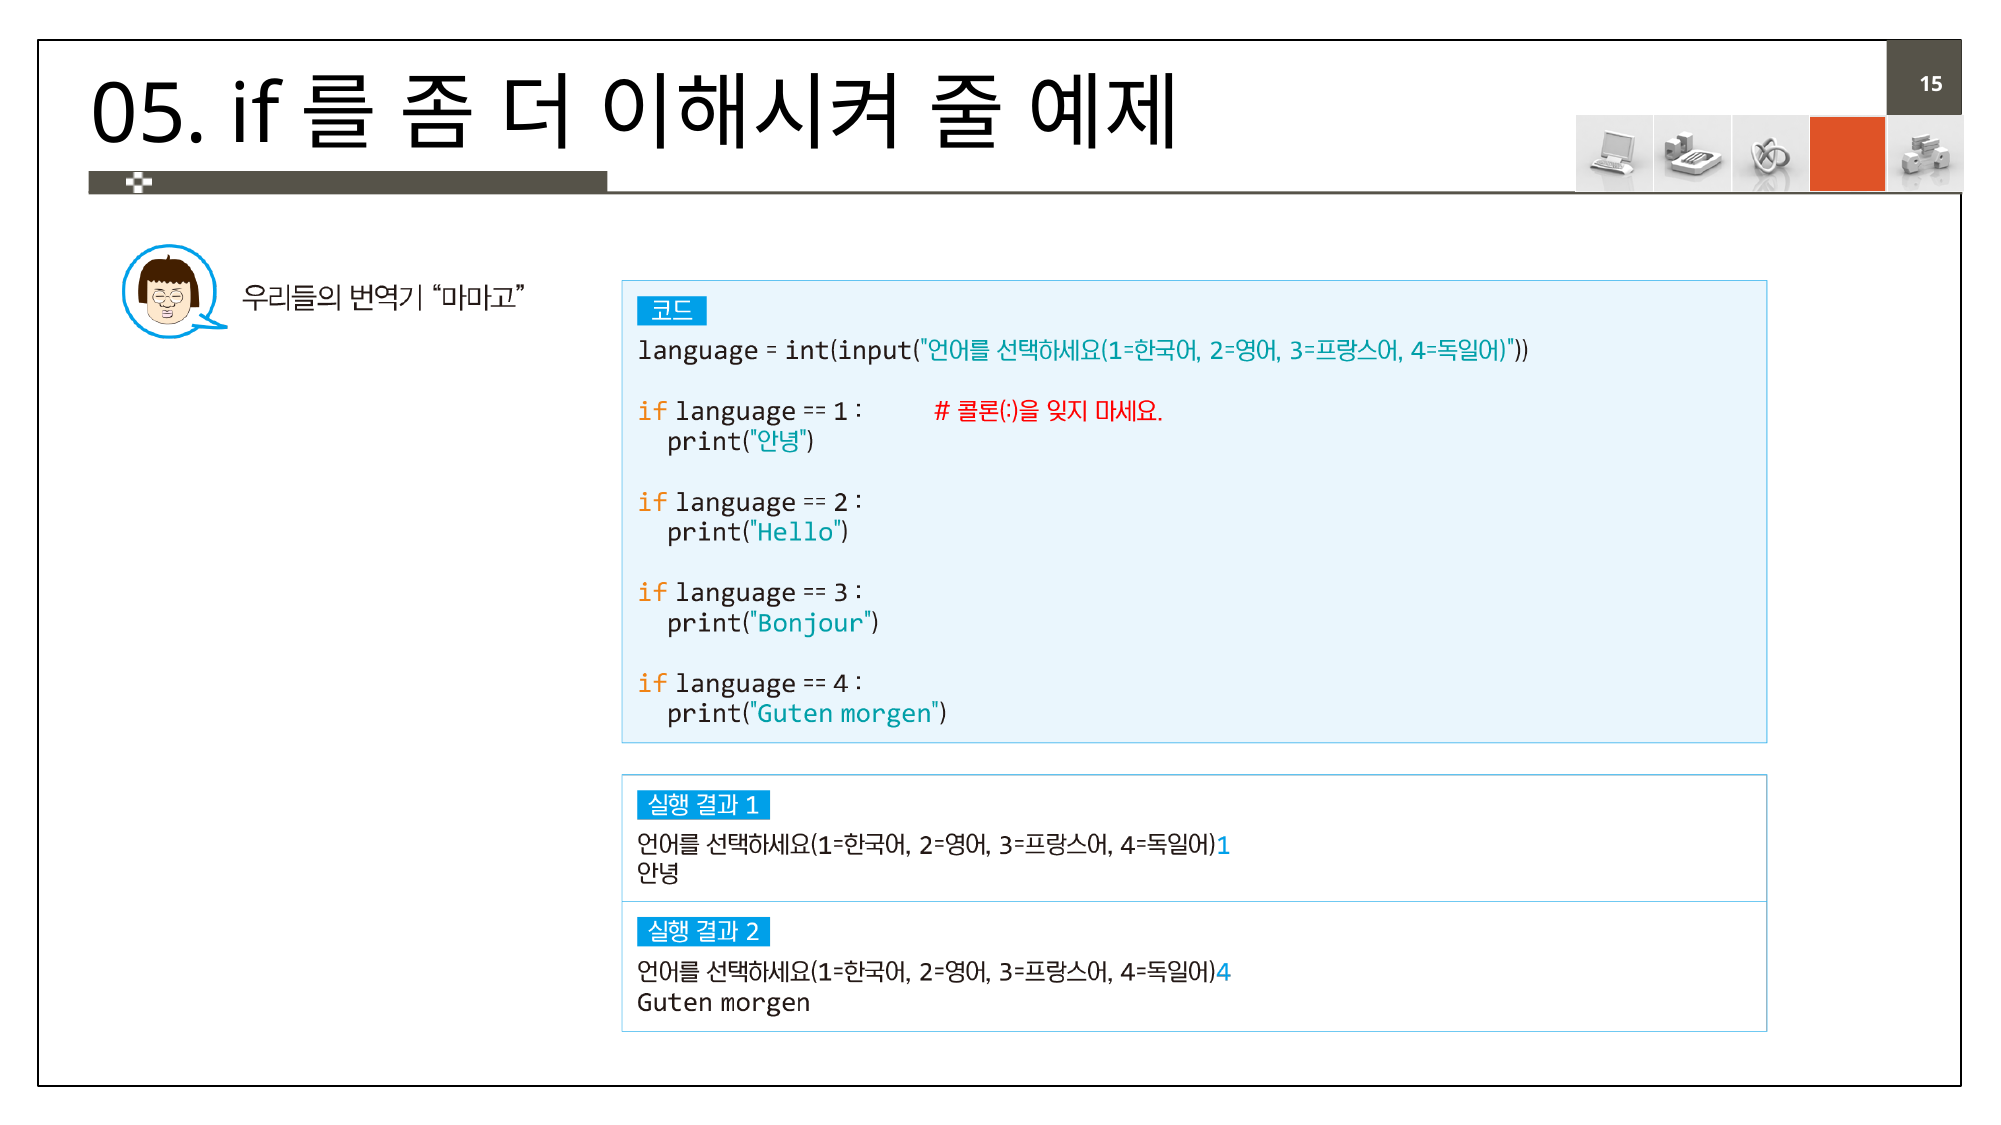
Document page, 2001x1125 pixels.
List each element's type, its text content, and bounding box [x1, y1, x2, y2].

picture [1808, 114, 1964, 192]
title 05. if를 좀 더 이해시켜 줄 예제 [76, 62, 1808, 208]
picture [57, 226, 594, 353]
picture [610, 255, 1787, 1045]
